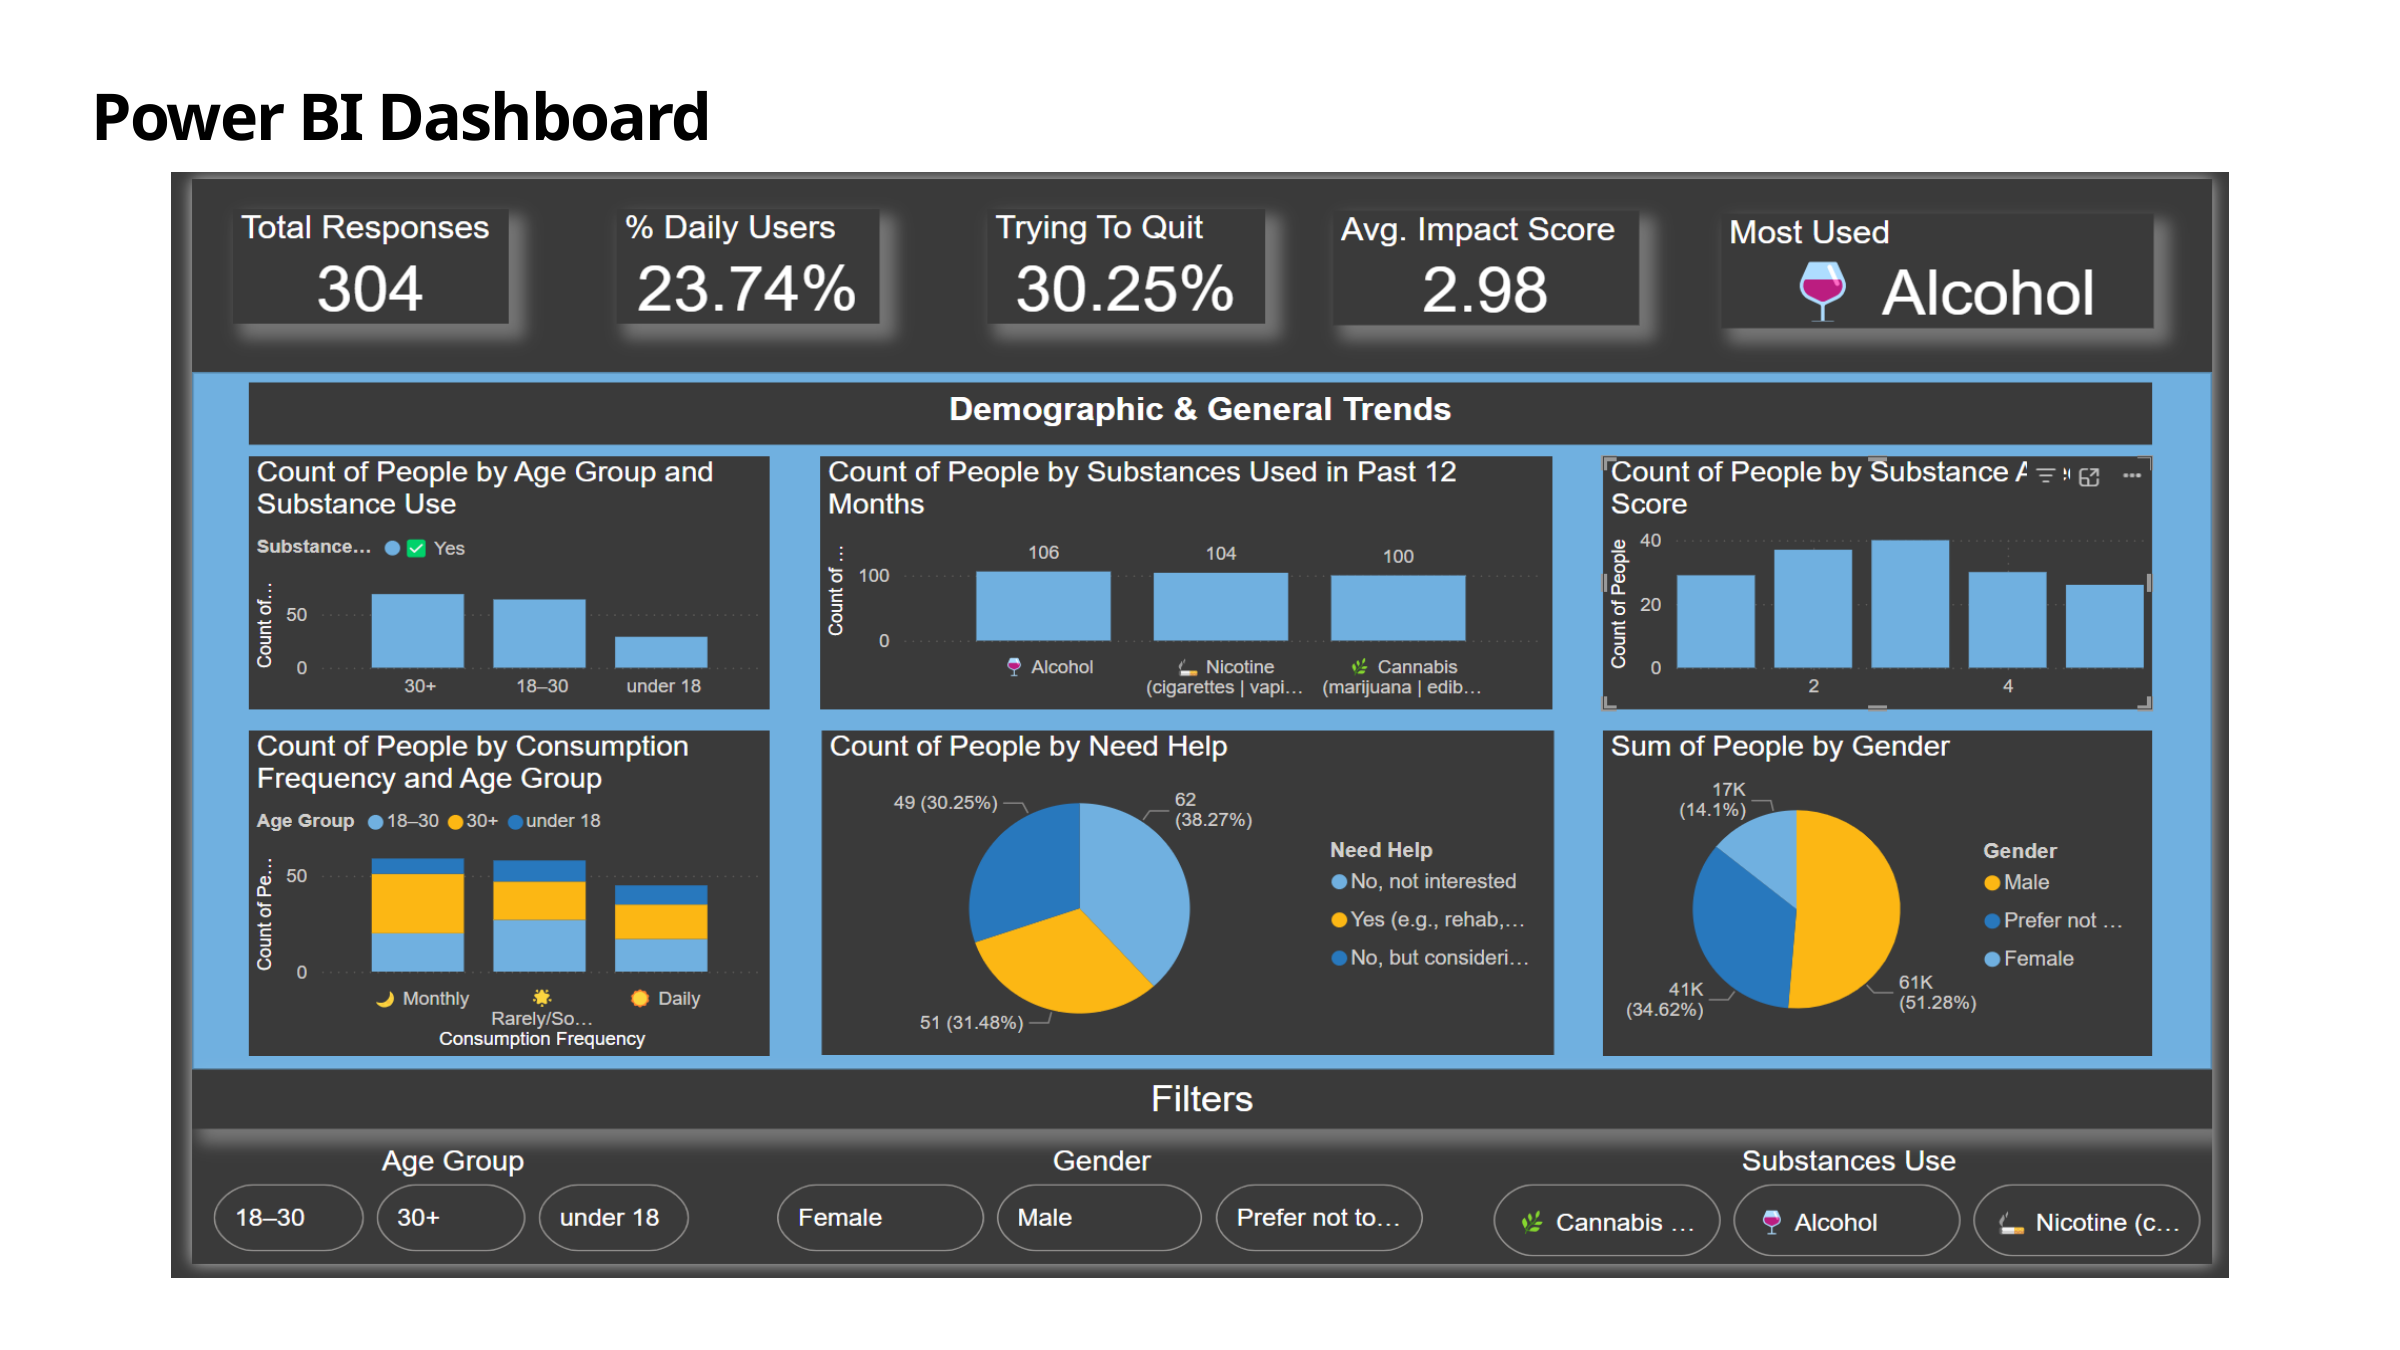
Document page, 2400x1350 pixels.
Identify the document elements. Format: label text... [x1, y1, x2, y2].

text_box Power BI Dashboard [91, 71, 747, 154]
picture [171, 172, 2229, 1278]
